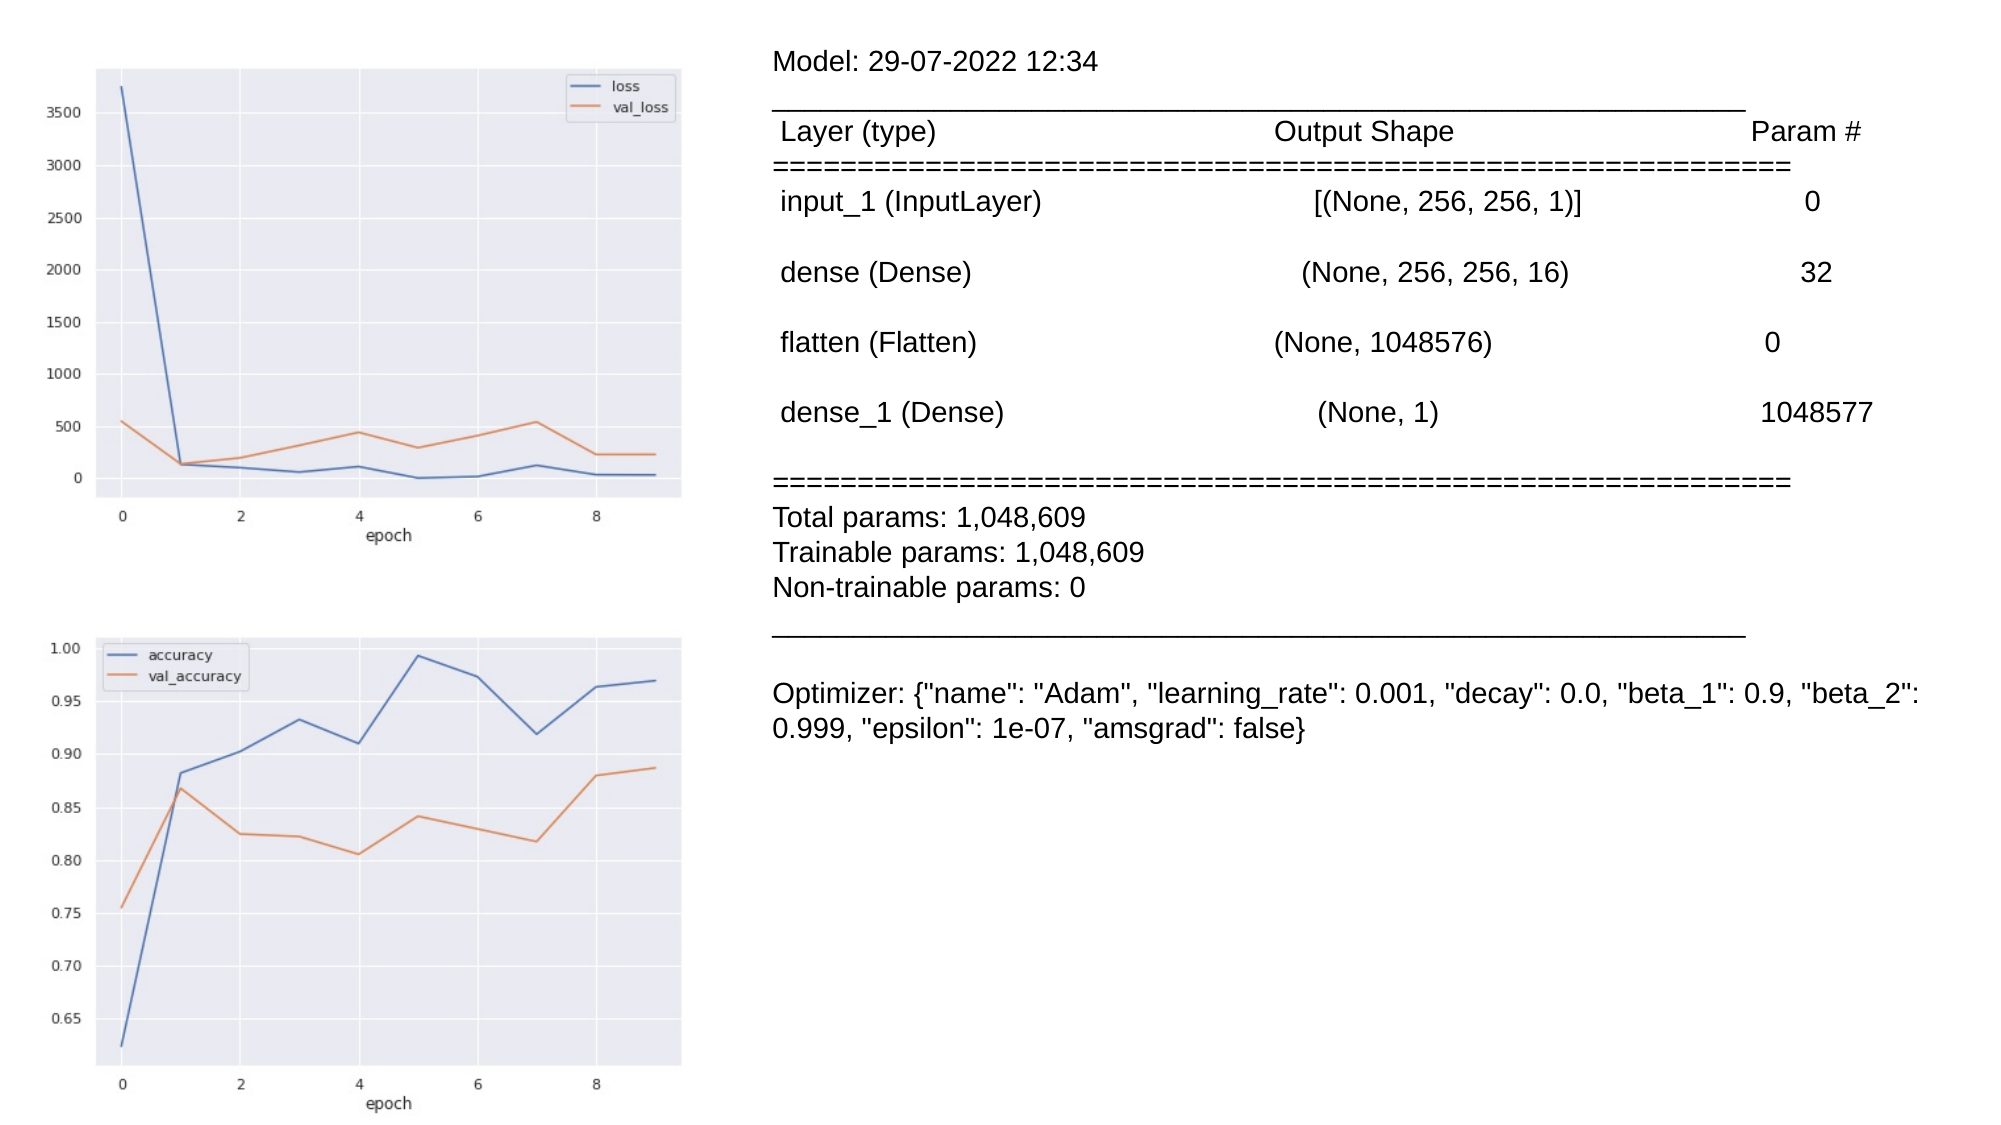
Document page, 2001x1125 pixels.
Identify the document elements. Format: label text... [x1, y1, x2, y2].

picture [0, 0, 758, 1125]
text_box Model: 29-07-2022 12:34 ____________________________________________________________ Layer (type) Output Shape Param # ============================================================ input_1 (InputLayer) [(None, 256, 256, 1)] 0 dense (Dense) (None, 256, 256, 16) 32 flatten (Flatten) (None, 1048576) 0 dense_1 (Dense) (None, 1) 1048577 ============================================================ Total params: 1,048,609 Trainable params: 1,048,609 Non-trainable params: 0 ____________________________________________________________ Optimizer: {"name": "Adam", "learning_rate": 0.001, "decay": 0.0, "beta_1": 0.9, "beta_2": 0.999, "epsilon": 1e-07, "amsgrad": false} [759, 0, 2000, 1125]
